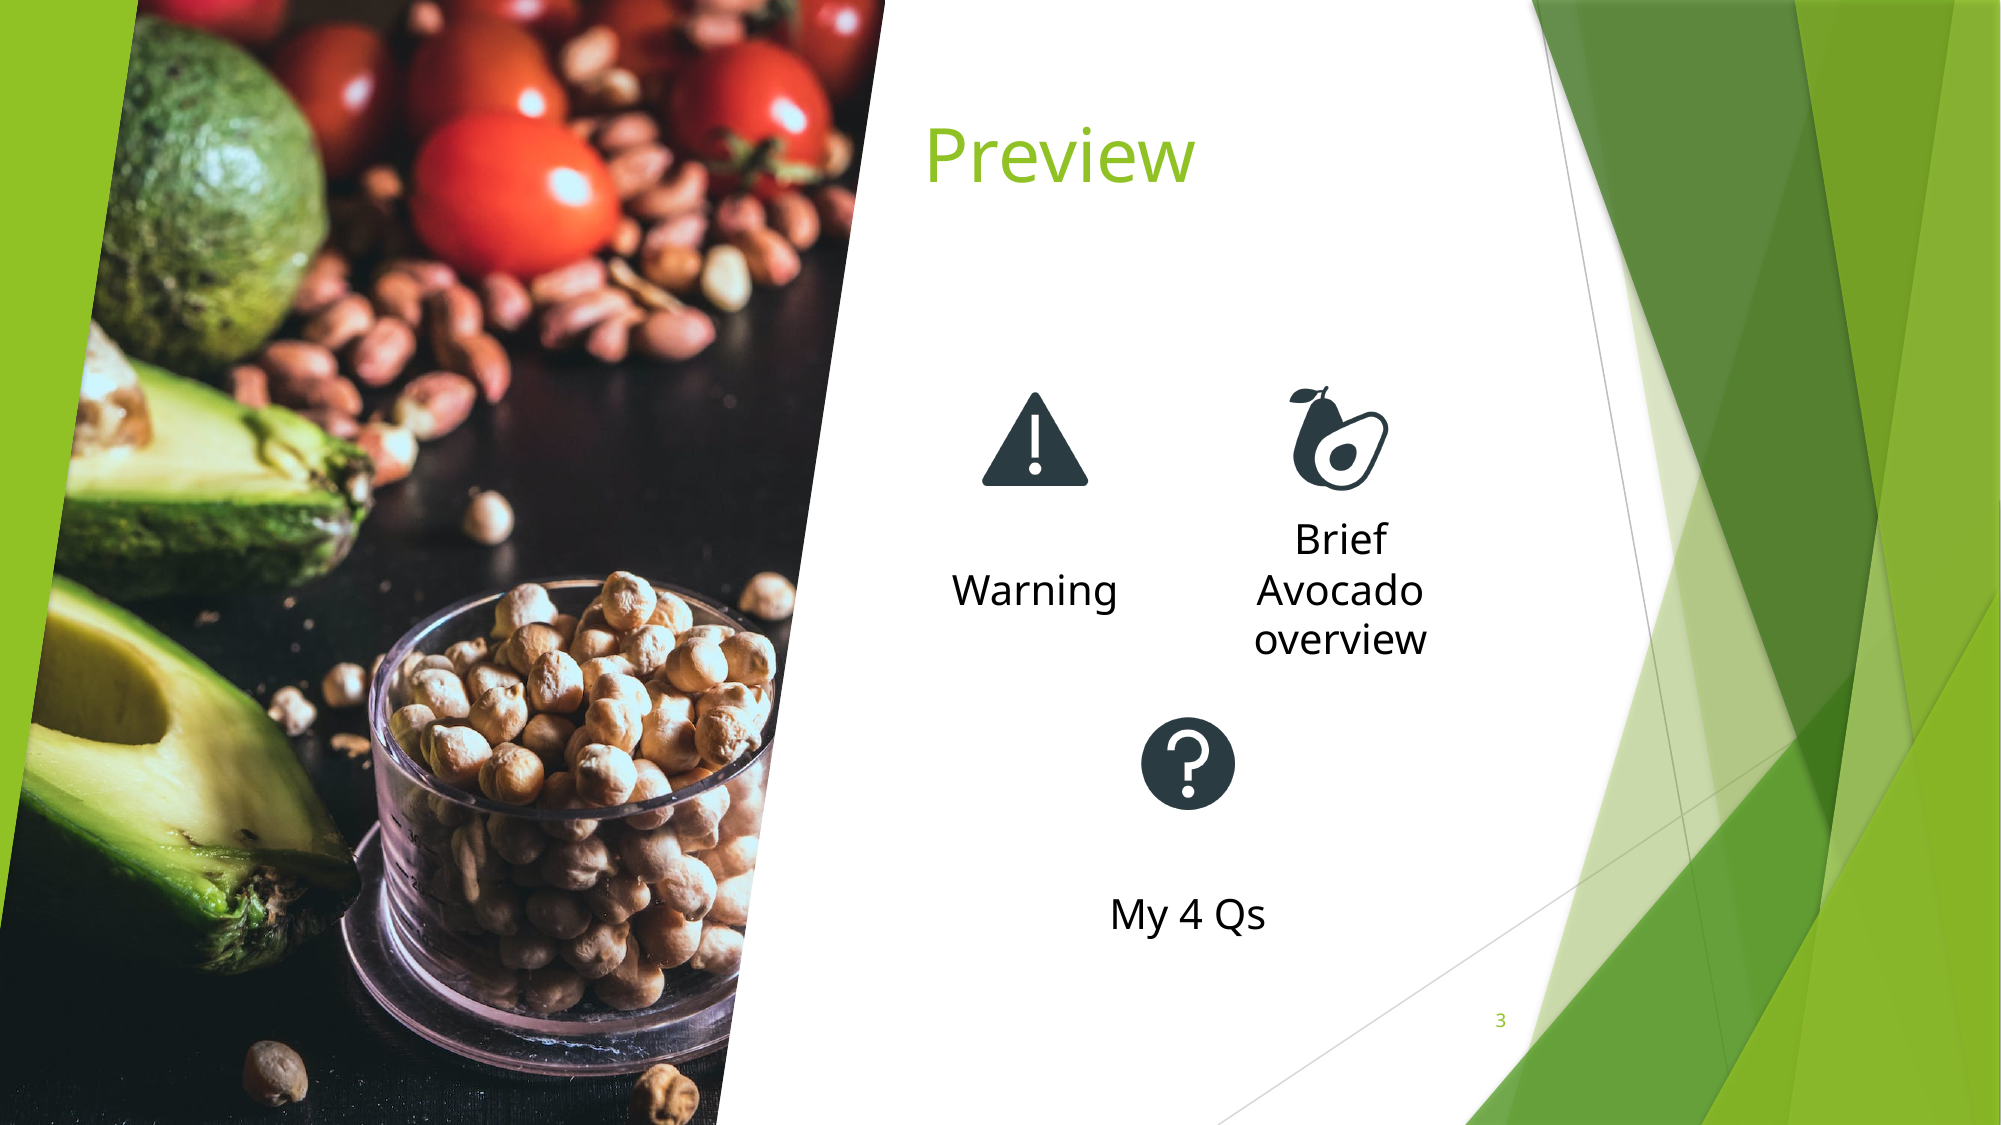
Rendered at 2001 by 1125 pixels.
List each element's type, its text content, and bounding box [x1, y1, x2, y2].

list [853, 353, 1522, 992]
picture [0, 0, 886, 1125]
slide_number 3 [1450, 999, 1522, 1051]
title Preview [908, 99, 1522, 317]
